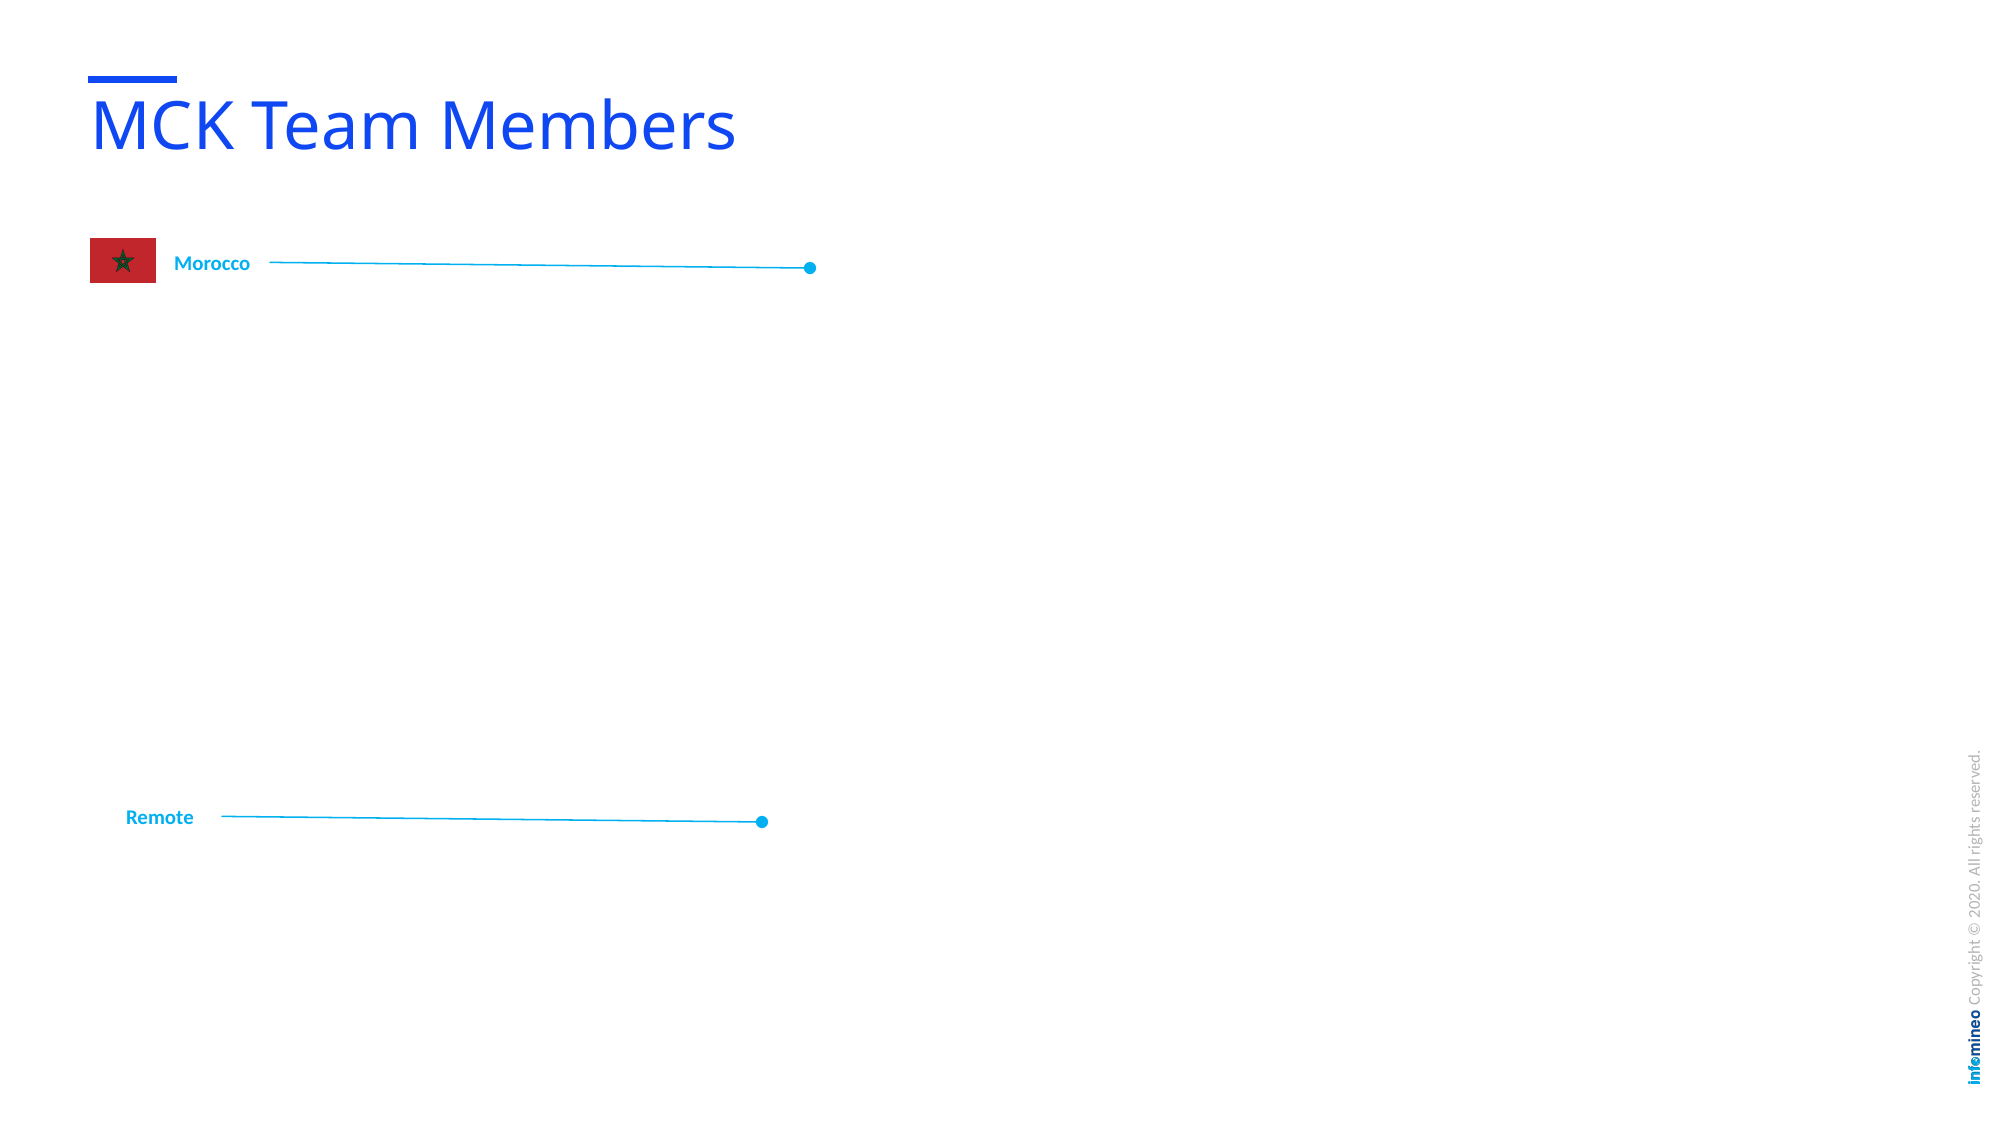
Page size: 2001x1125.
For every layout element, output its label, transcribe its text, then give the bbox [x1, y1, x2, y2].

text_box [221, 816, 763, 823]
title MCK Team Members [90, 91, 1910, 280]
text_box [269, 262, 811, 269]
picture [89, 238, 156, 283]
text_box Remote [126, 803, 222, 829]
picture [1969, 1011, 1980, 1066]
text_box Morocco [174, 249, 271, 275]
